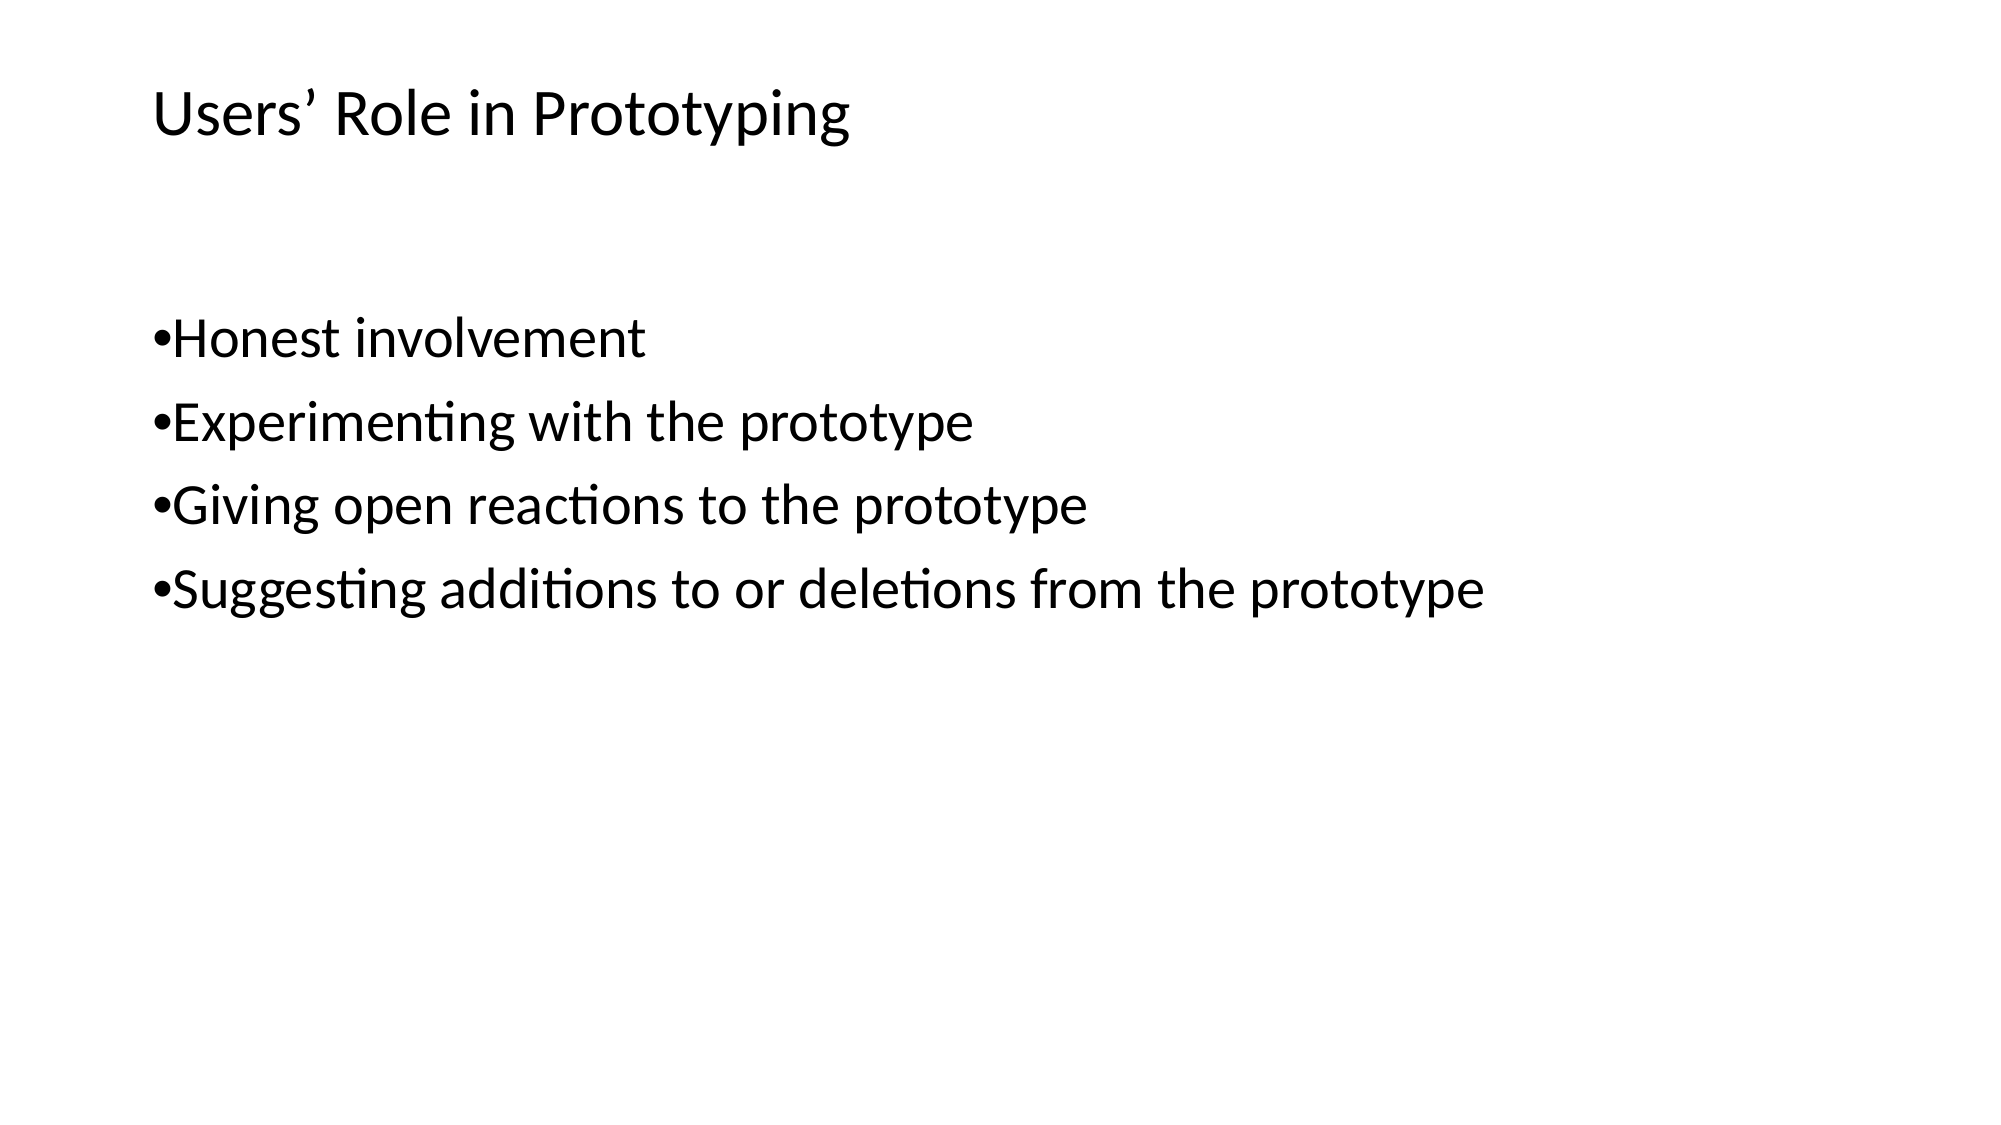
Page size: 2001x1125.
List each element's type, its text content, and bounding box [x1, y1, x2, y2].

title Users’ Role in Prototyping [137, 59, 1863, 278]
list •Honest involvement •Experimenting with the prototype •Giving open reactions to the prototype •Suggesting additions to or deletions from the prototype [137, 299, 1863, 1014]
